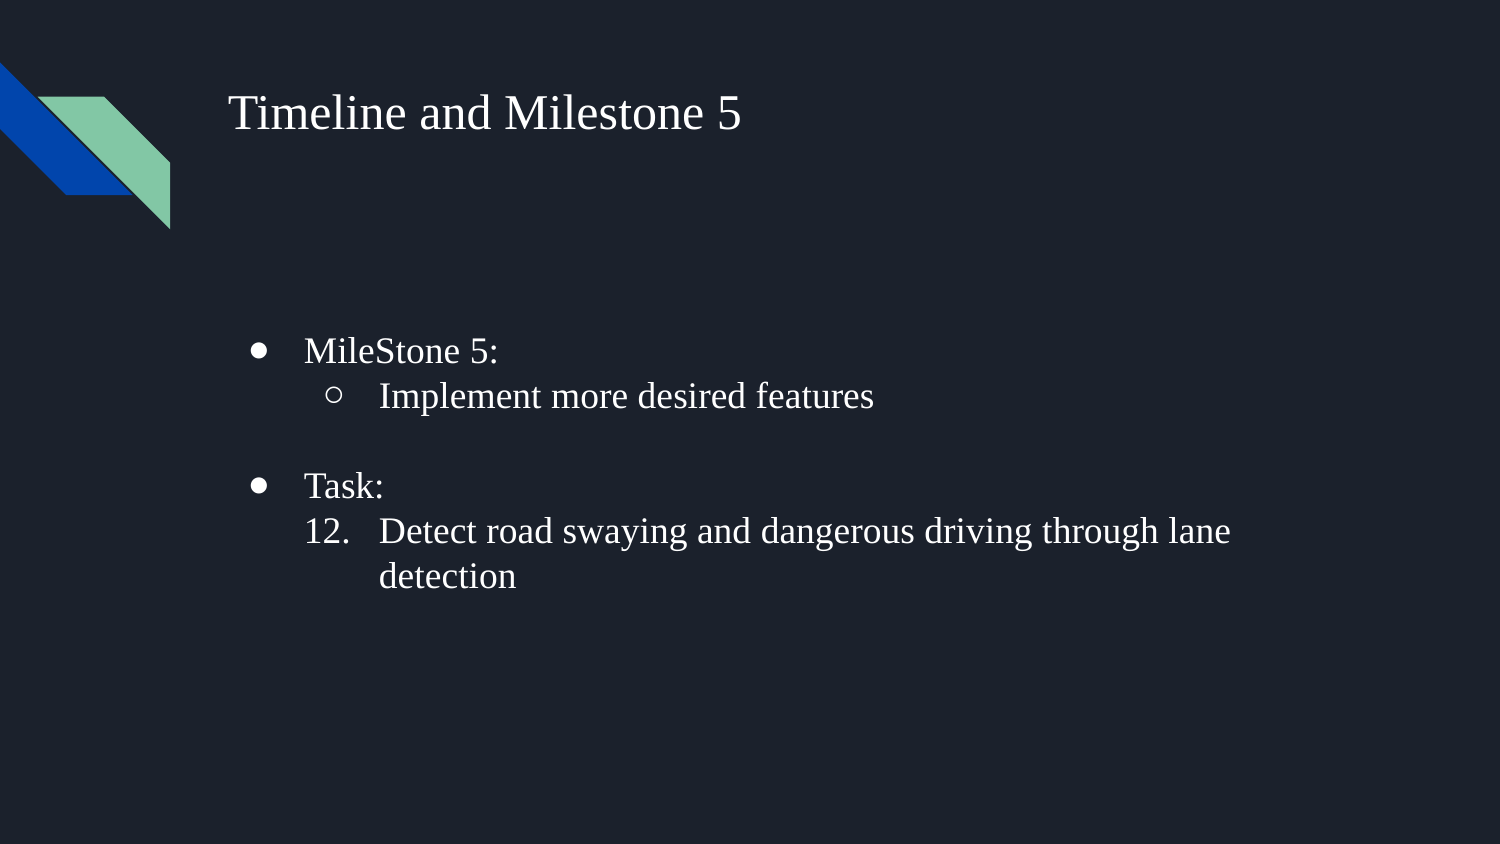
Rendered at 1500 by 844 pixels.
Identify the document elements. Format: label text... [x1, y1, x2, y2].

list MileStone 5: Implement more desired features Task: 12. Detect road swaying and dangerous driving through lane detection [213, 311, 1368, 729]
title Timeline and Milestone 5 [212, 64, 1368, 215]
